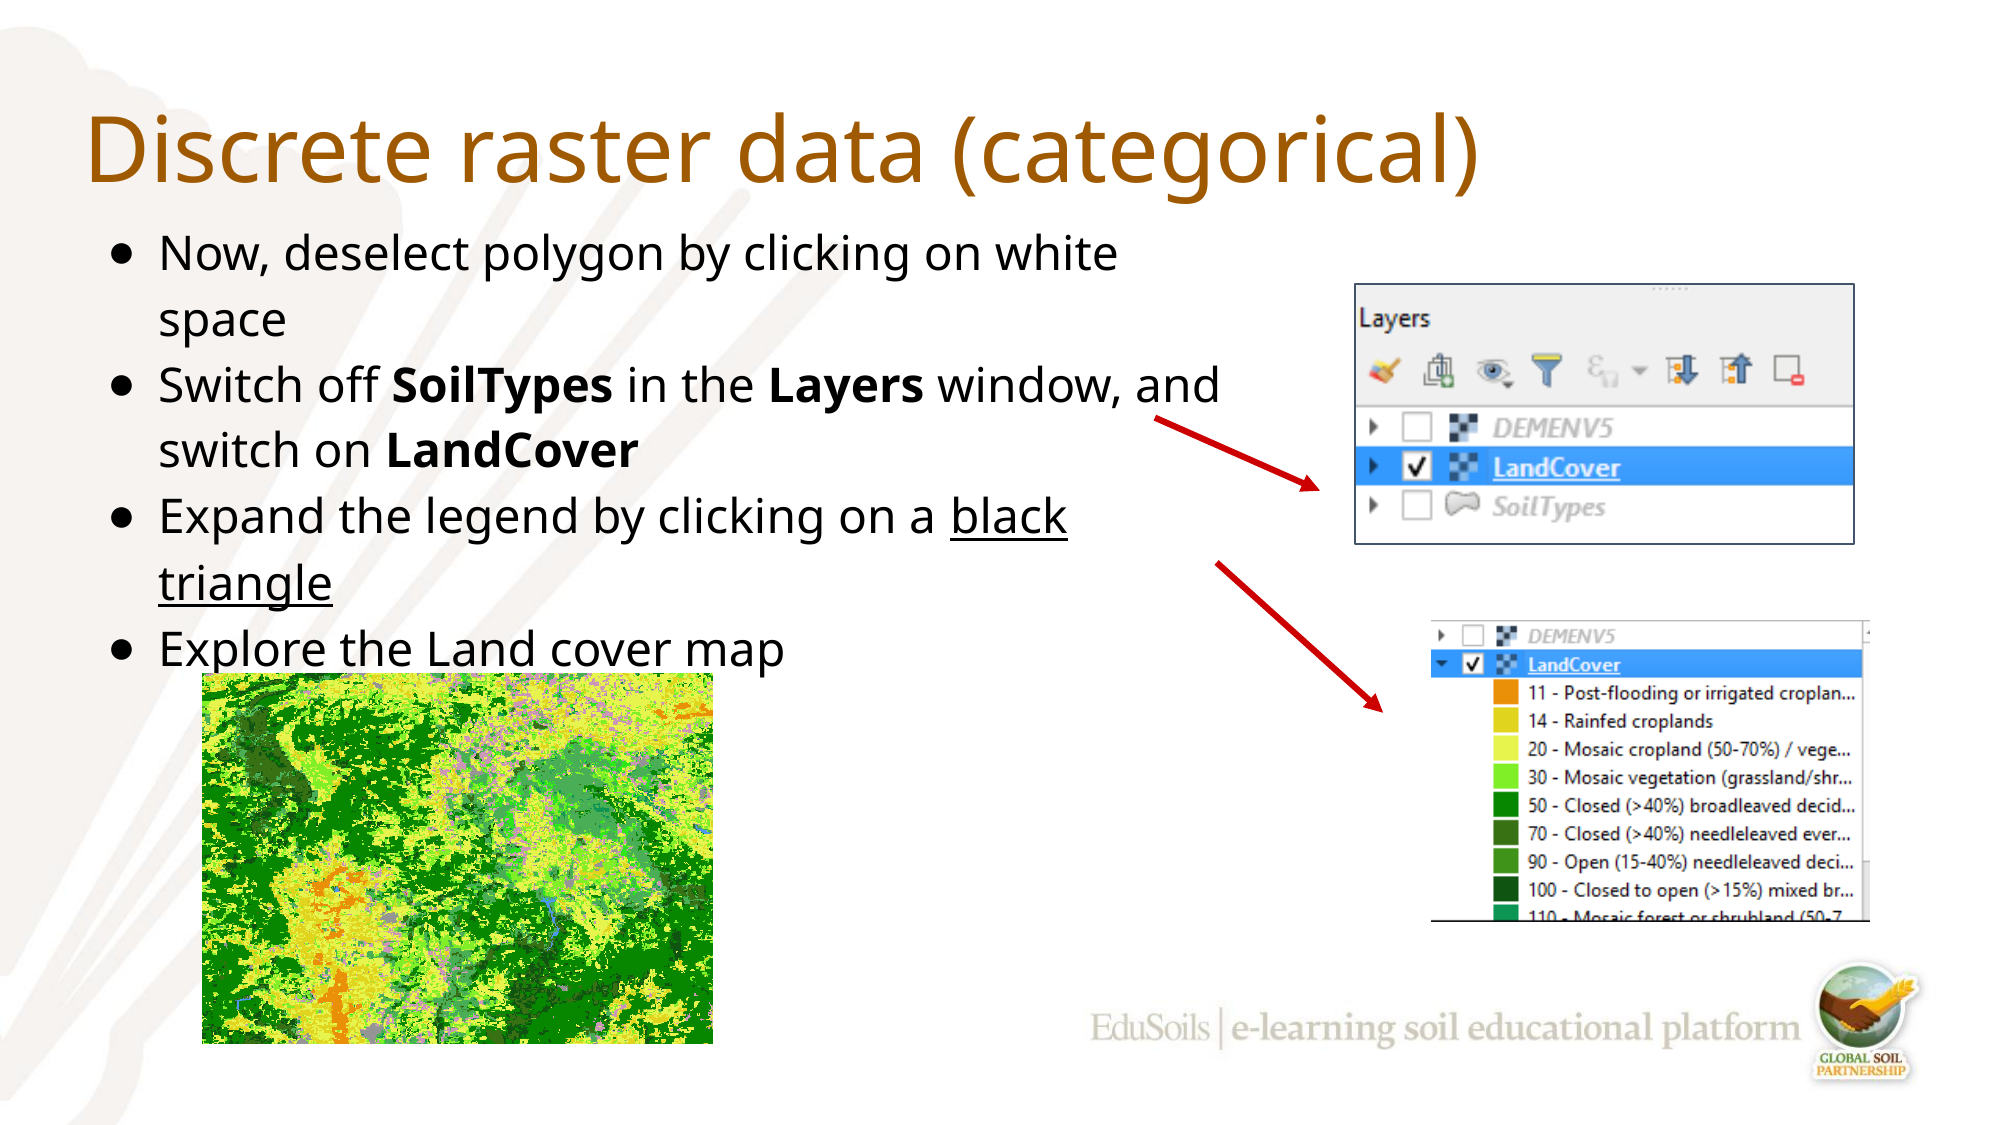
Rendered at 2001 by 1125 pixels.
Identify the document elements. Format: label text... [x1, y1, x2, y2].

slide_number ‹#› [1853, 1019, 1974, 1106]
picture [0, 0, 2001, 1125]
title Discrete raster data (categorical) [68, 75, 1932, 176]
list Now, deselect polygon by clicking on white space Switch off SoilTypes in the Layers window, and switch on LandCover Expand the legend by clicking on a black triangle Explore the Land cover map [68, 198, 1265, 1000]
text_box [1154, 417, 1321, 491]
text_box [1216, 562, 1384, 713]
